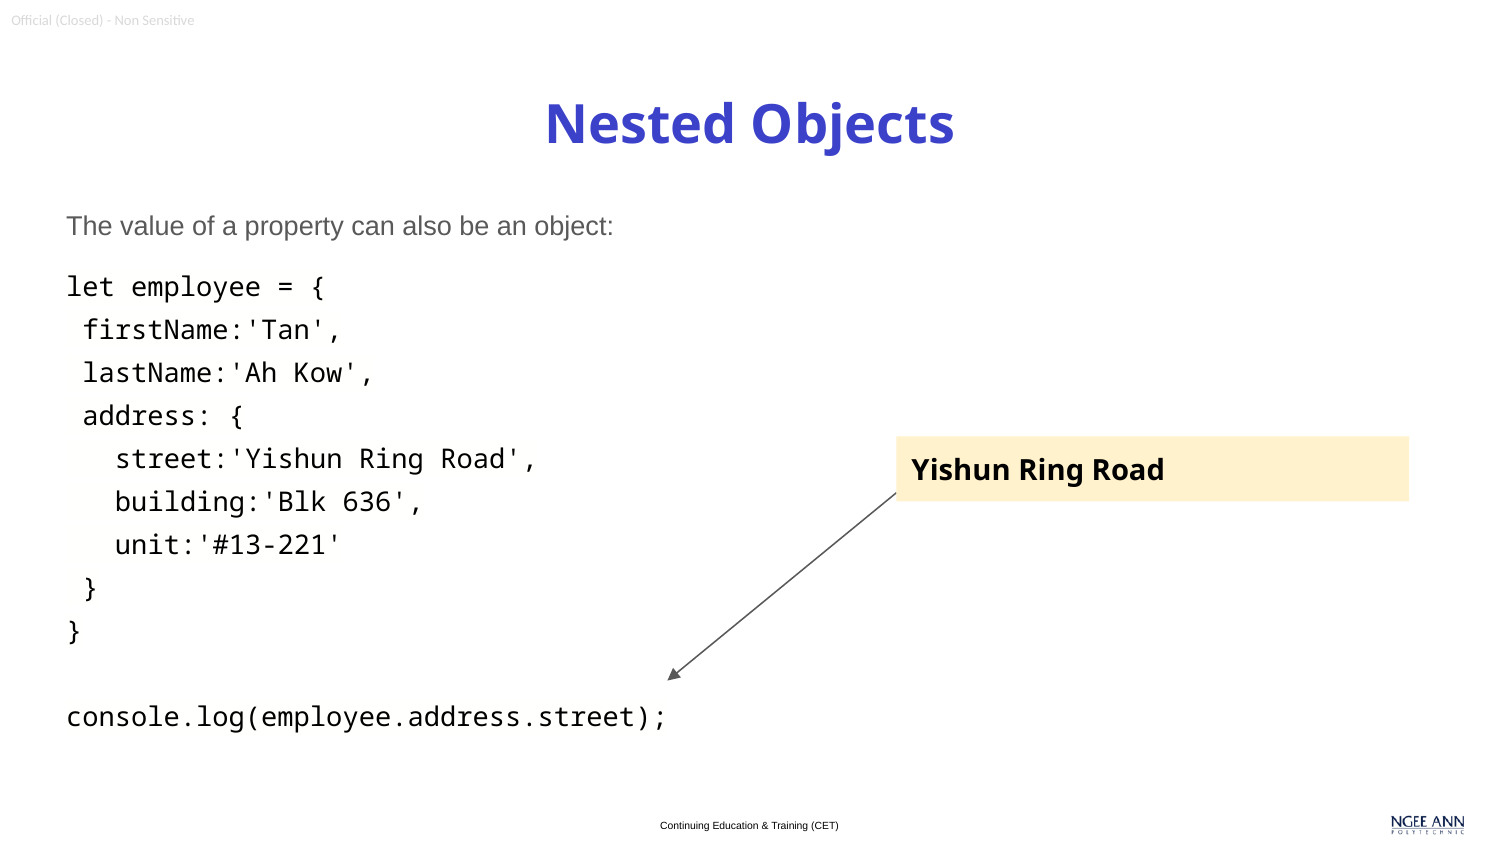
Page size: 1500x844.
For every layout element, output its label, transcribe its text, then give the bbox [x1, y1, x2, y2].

picture [1383, 811, 1471, 839]
text_box Yishun Ring Road [896, 436, 1410, 502]
list The value of a property can also be an object: let employee = { firstName:'Tan', lastName:'Ah Kow', address: { street:'Yishun Ring Road', building:'Blk 636', unit:'#13-221' } } console.log(employee.address.street); [51, 189, 1449, 750]
text_box Nested Objects [248, 64, 1252, 170]
text_box Continuing Education & Training (CET) [602, 813, 898, 839]
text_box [667, 492, 897, 681]
text_box Official (Closed) - Non Sensitive [0, 0, 244, 35]
